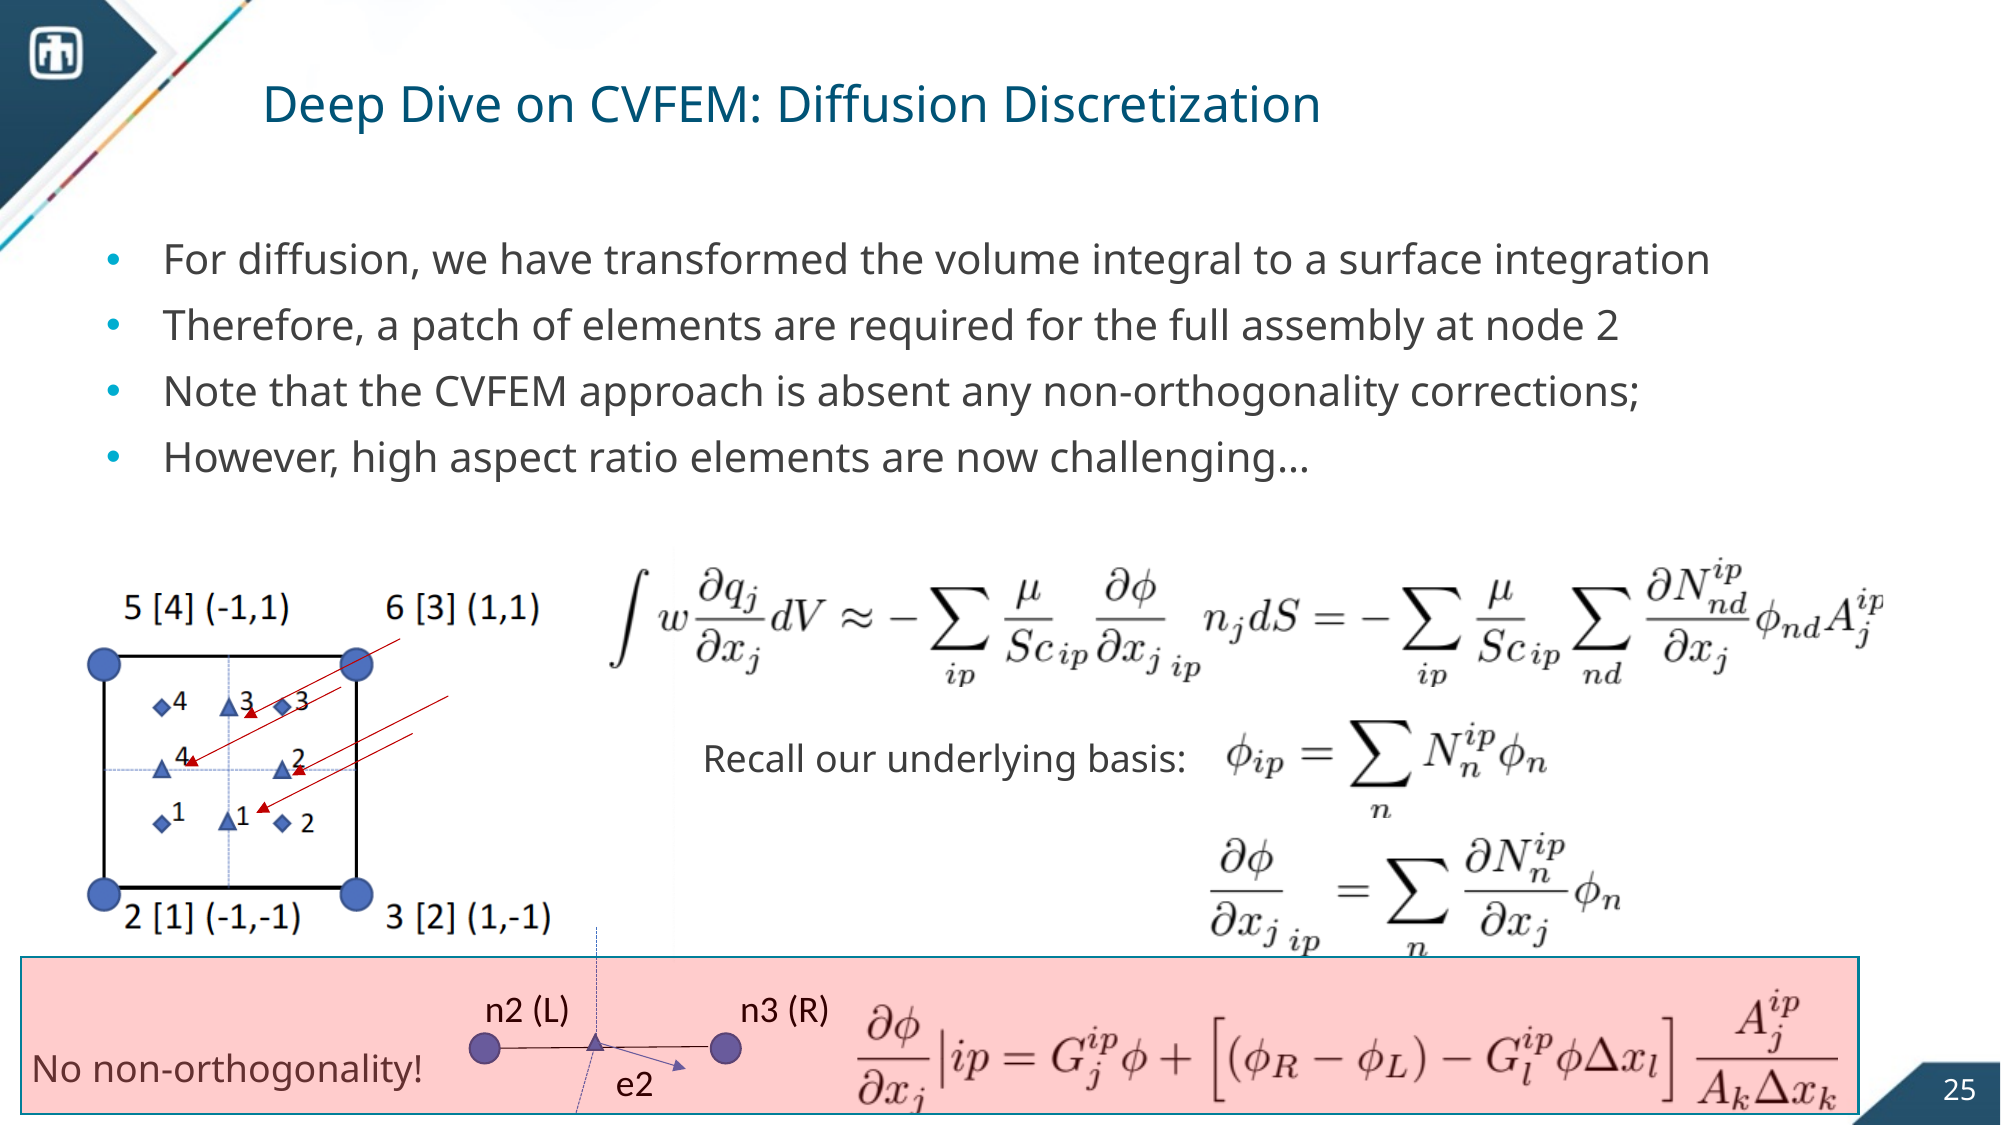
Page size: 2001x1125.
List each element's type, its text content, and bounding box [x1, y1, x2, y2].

text_box [20, 956, 469, 1115]
title Deep Dive on CVFEM: Diffusion Discretization [262, 42, 1919, 170]
list For diffusion, we have transformed the volume integral to a surface integration Therefore, a patch of elements are required for the full assembly at node 2 Note that the CVFEM approach is absent any non-orthogonality corrections; However, high aspect ratio elements are now challenging… [106, 231, 1919, 988]
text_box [469, 926, 846, 1115]
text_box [184, 687, 342, 767]
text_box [342, 695, 449, 776]
picture [0, 0, 2001, 1125]
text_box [243, 638, 401, 719]
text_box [256, 733, 413, 813]
text_box [846, 956, 1860, 1115]
slide_number 25 [1919, 1061, 2000, 1122]
